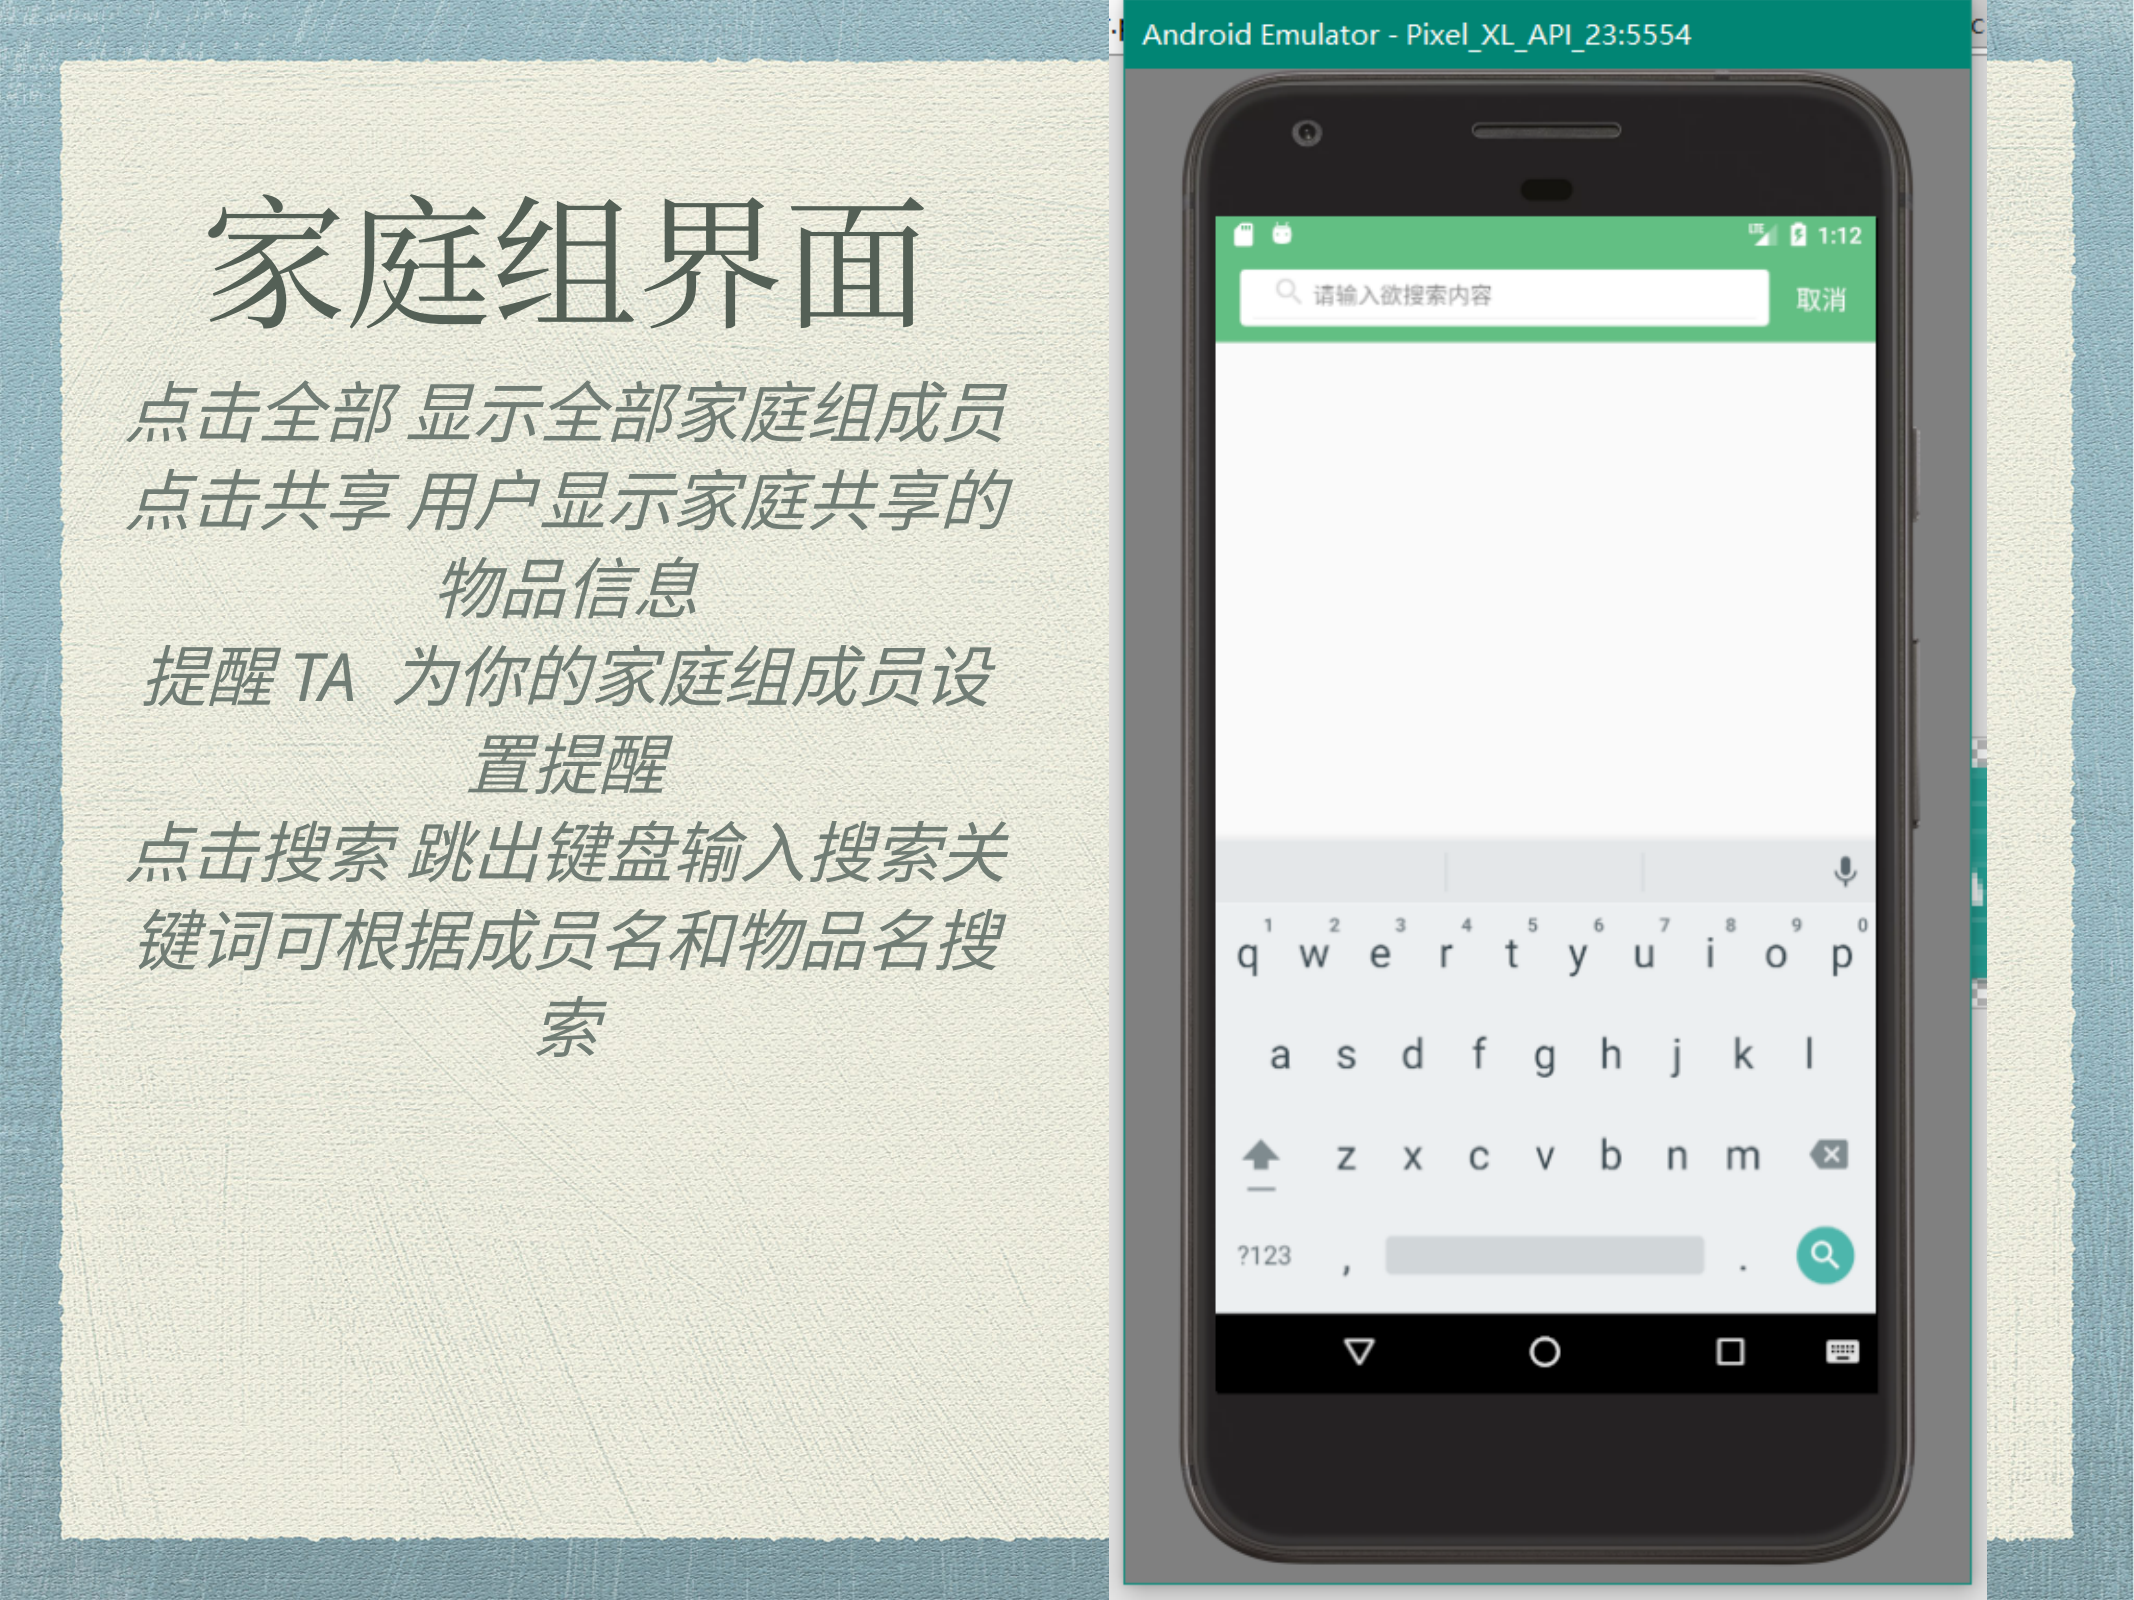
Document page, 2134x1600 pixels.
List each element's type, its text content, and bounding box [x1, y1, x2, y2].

picture [0, 0, 2134, 1600]
title 家庭组界面 [105, 95, 1026, 353]
list 点击全部 显示全部家庭组成员 点击共享 用户显示家庭共享的物品信息 提醒TA 为你的家庭组成员设置提醒 点击搜索 跳出键盘输入搜索关键词可根据成员名和物品名搜索 [105, 353, 1026, 1482]
